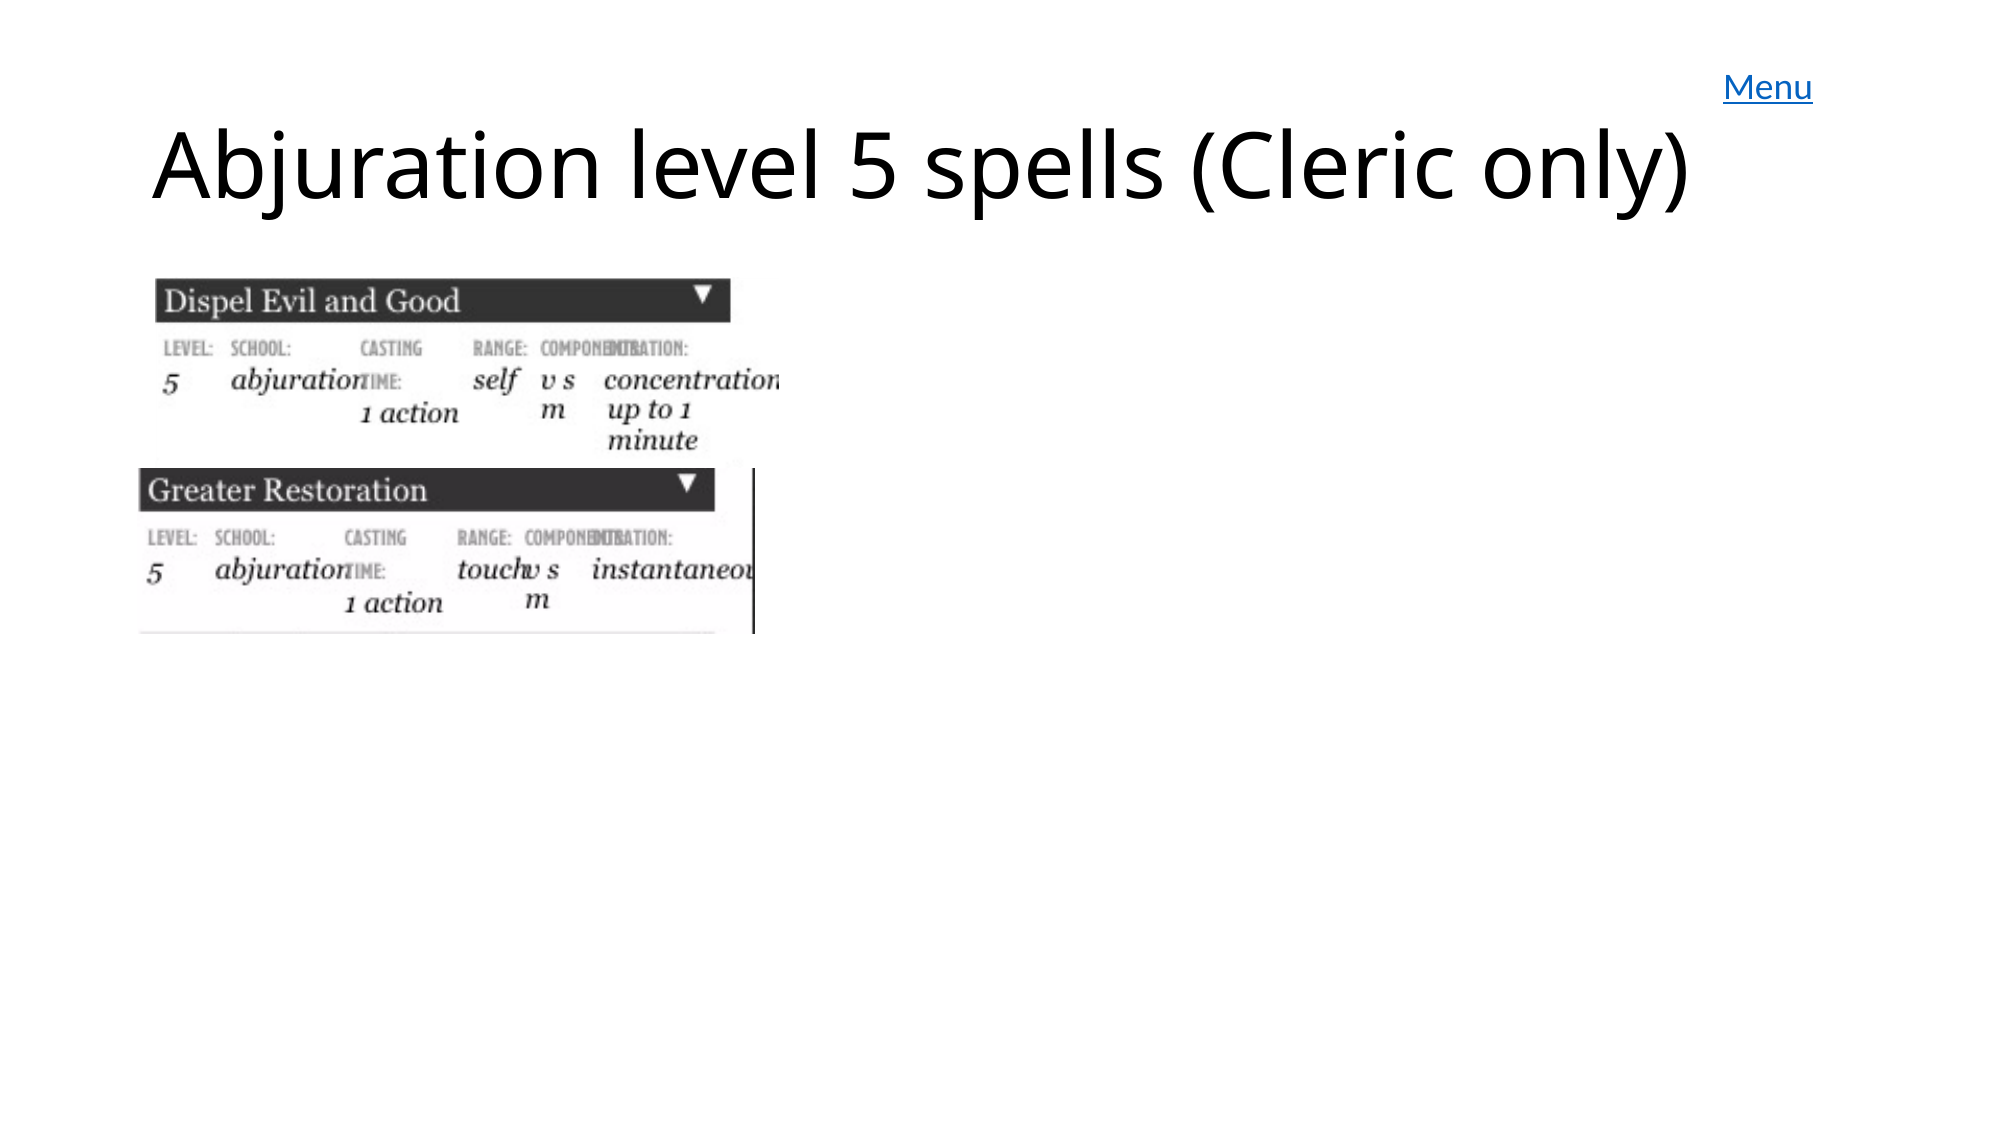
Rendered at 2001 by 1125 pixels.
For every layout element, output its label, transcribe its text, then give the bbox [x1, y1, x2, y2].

title Abjuration level 5 spells (Cleric only) [137, 59, 1863, 278]
picture [137, 468, 755, 634]
text_box Menu [1347, 9, 1828, 115]
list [155, 277, 779, 469]
